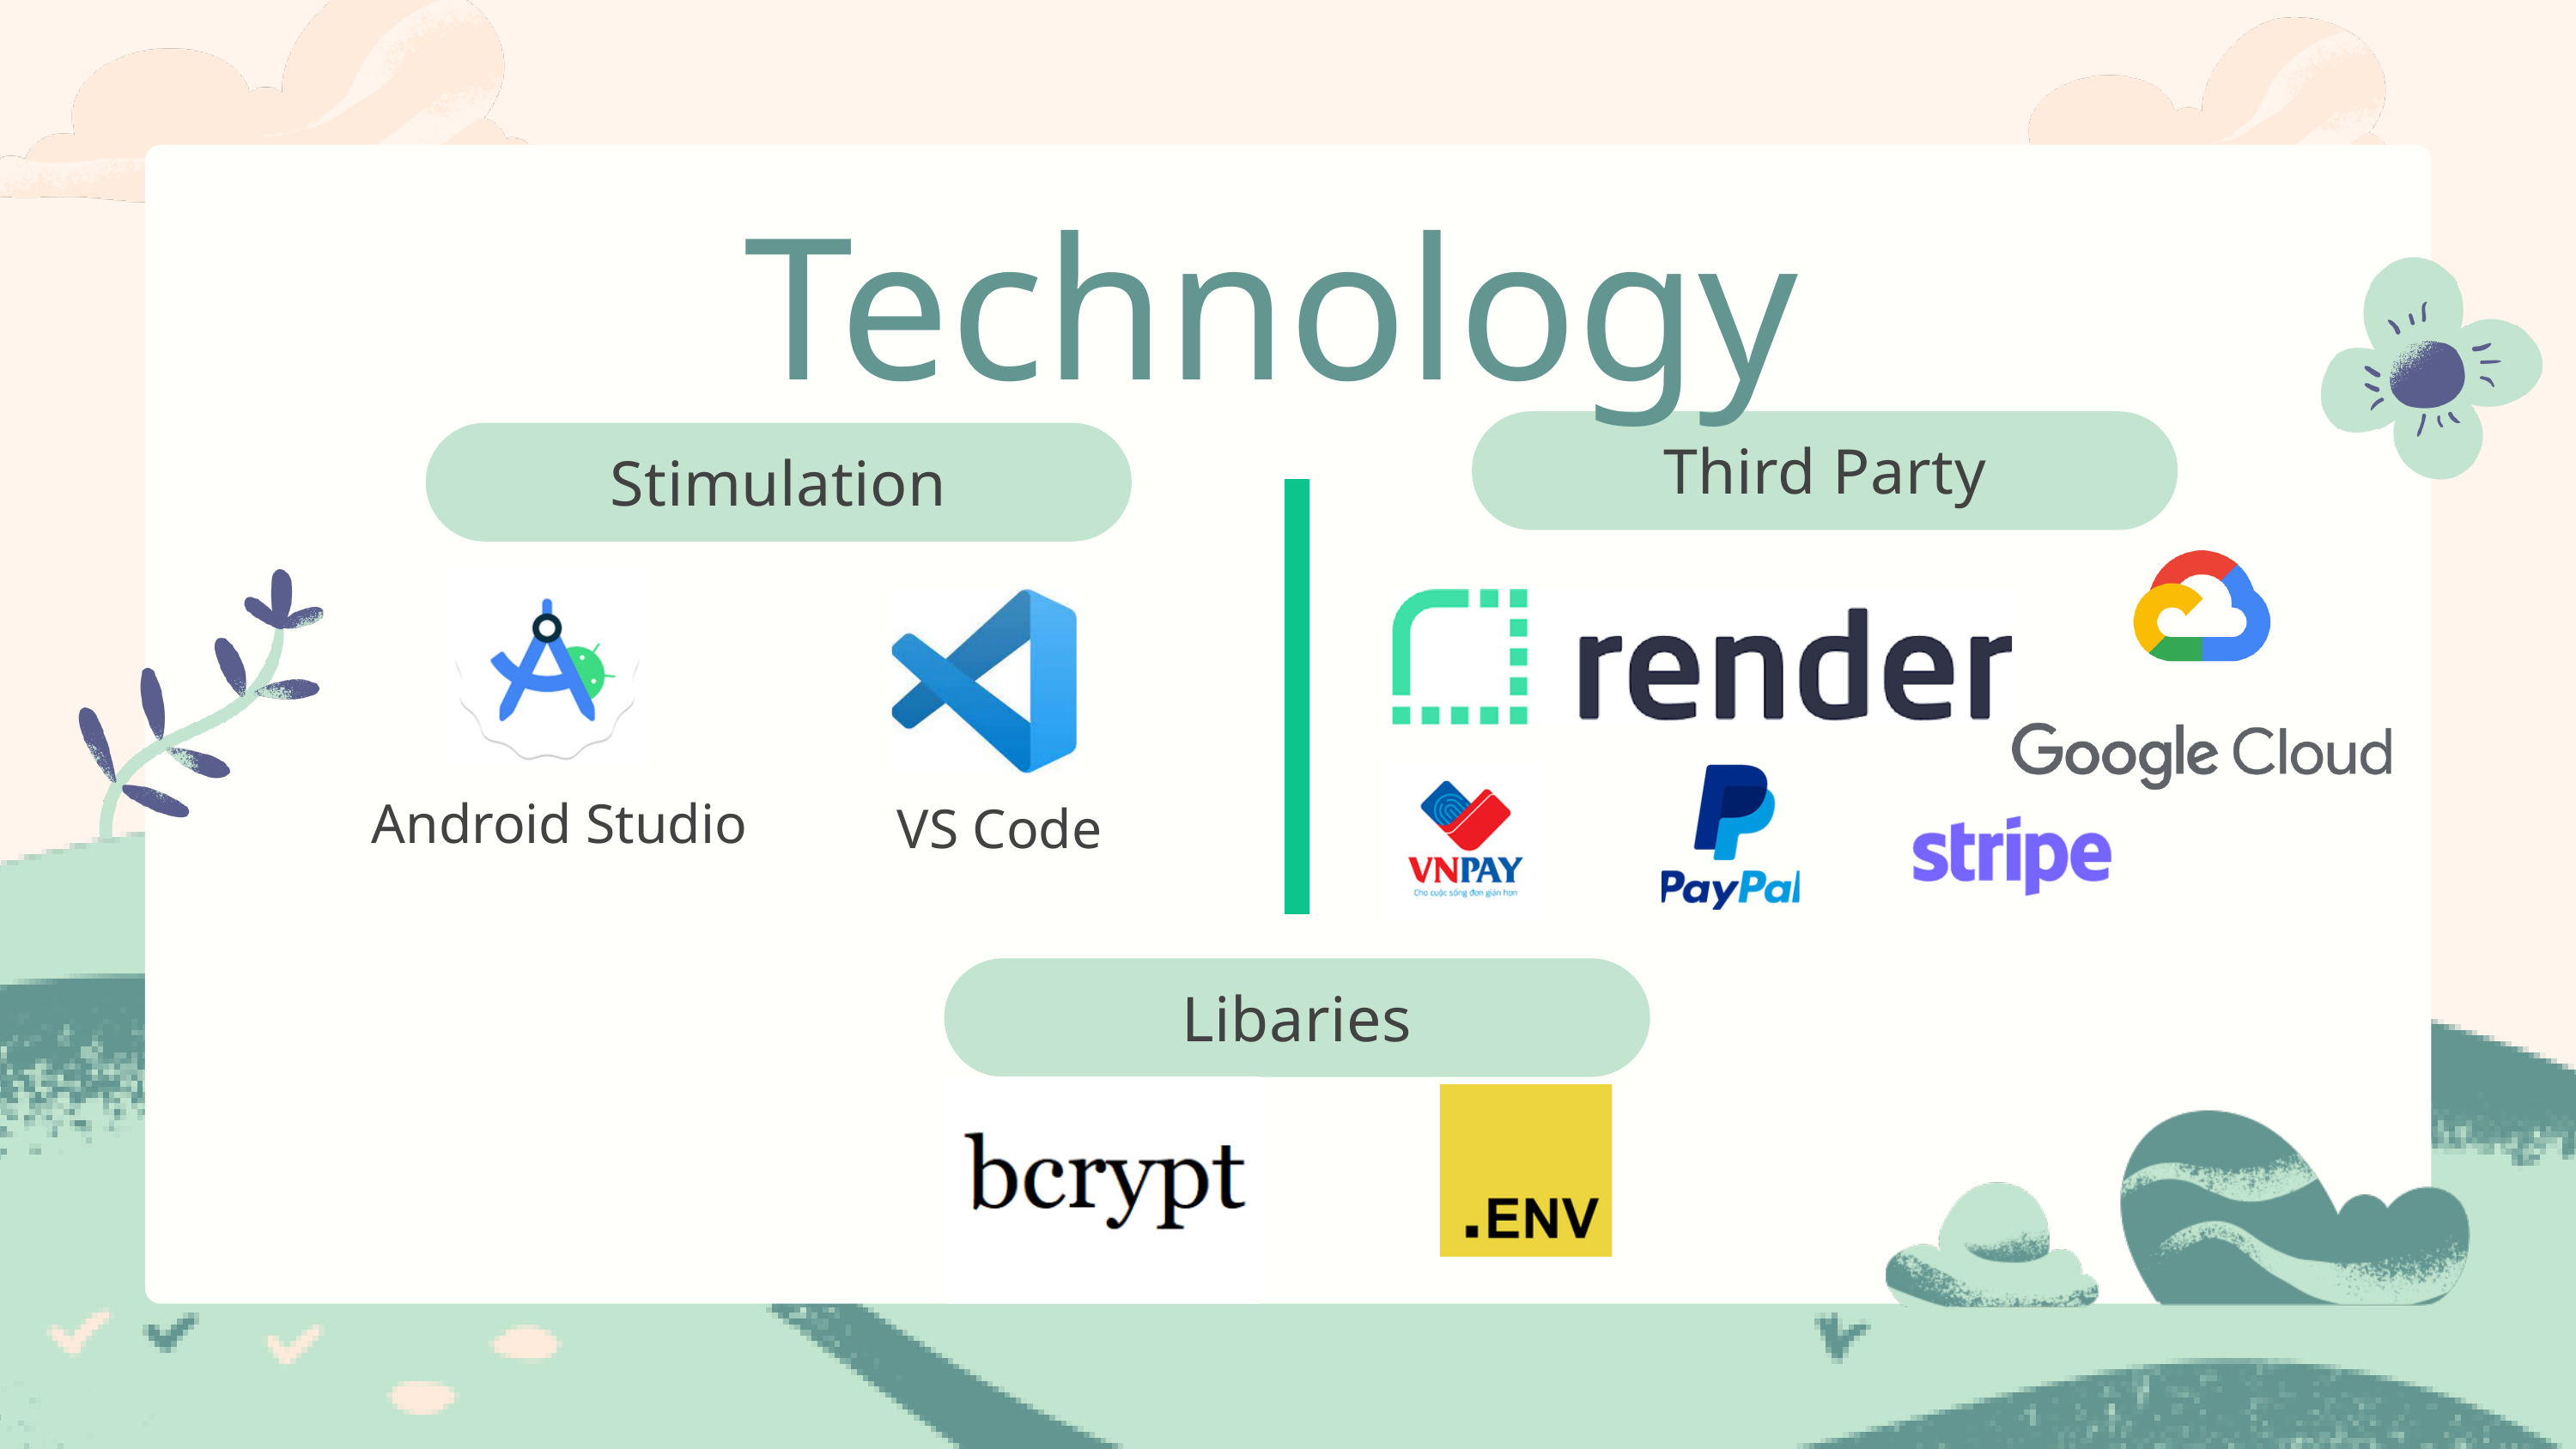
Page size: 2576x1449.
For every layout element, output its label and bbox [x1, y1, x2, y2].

text_box [425, 422, 1133, 542]
text_box [77, 567, 139, 839]
text_box [2433, 257, 2543, 481]
text_box [0, 0, 560, 203]
text_box [172, 567, 947, 855]
text_box [1285, 867, 1310, 914]
text_box [1285, 479, 1310, 587]
text_box [144, 144, 2432, 1304]
text_box [1947, 15, 2432, 144]
text_box [0, 809, 2576, 1449]
text_box [612, 588, 1388, 860]
text_box [1471, 410, 2178, 530]
text_box [2432, 1108, 2471, 1308]
text_box [944, 958, 1650, 1077]
